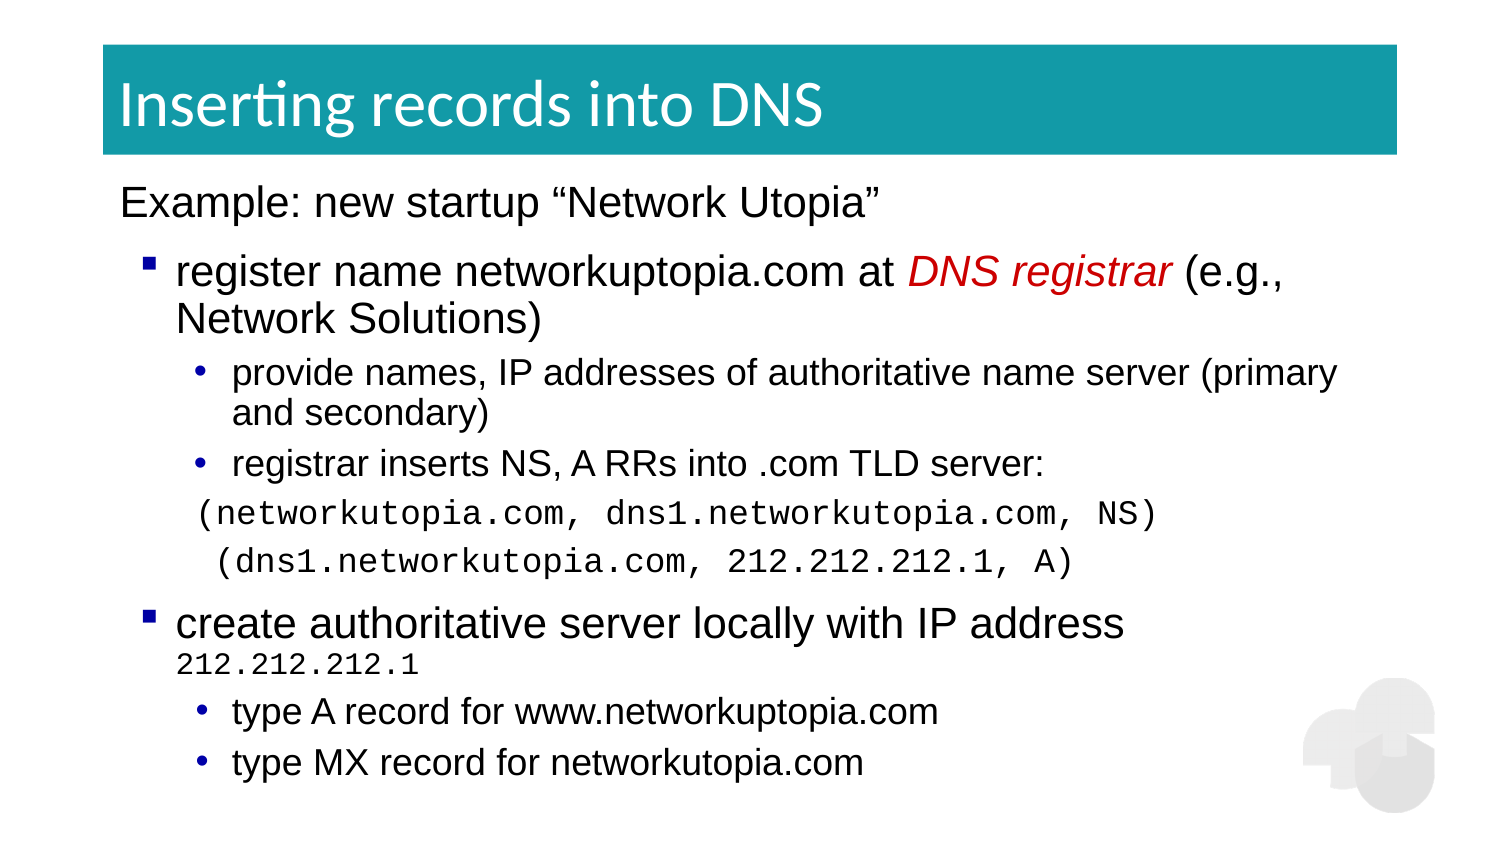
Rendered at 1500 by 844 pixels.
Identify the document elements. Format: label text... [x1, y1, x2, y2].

title Inserting records into DNS [103, 44, 1397, 155]
text_box Example: new startup “Network Utopia” register name networkuptopia.com at DNS registrar (e.g., Network Solutions) provide names, IP addresses of authoritative name server (primary and secondary) registrar inserts NS, A RRs into .com TLD server: (networkutopia.com, dns1.networkutopia.com, NS) (dns1.networkutopia.com, 212.212.212.1, A) create authoritative server locally with IP address 212.212.212.1 type A record for www.networkuptopia.com type MX record for networkutopia.com [103, 172, 1365, 745]
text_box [1303, 678, 1449, 813]
